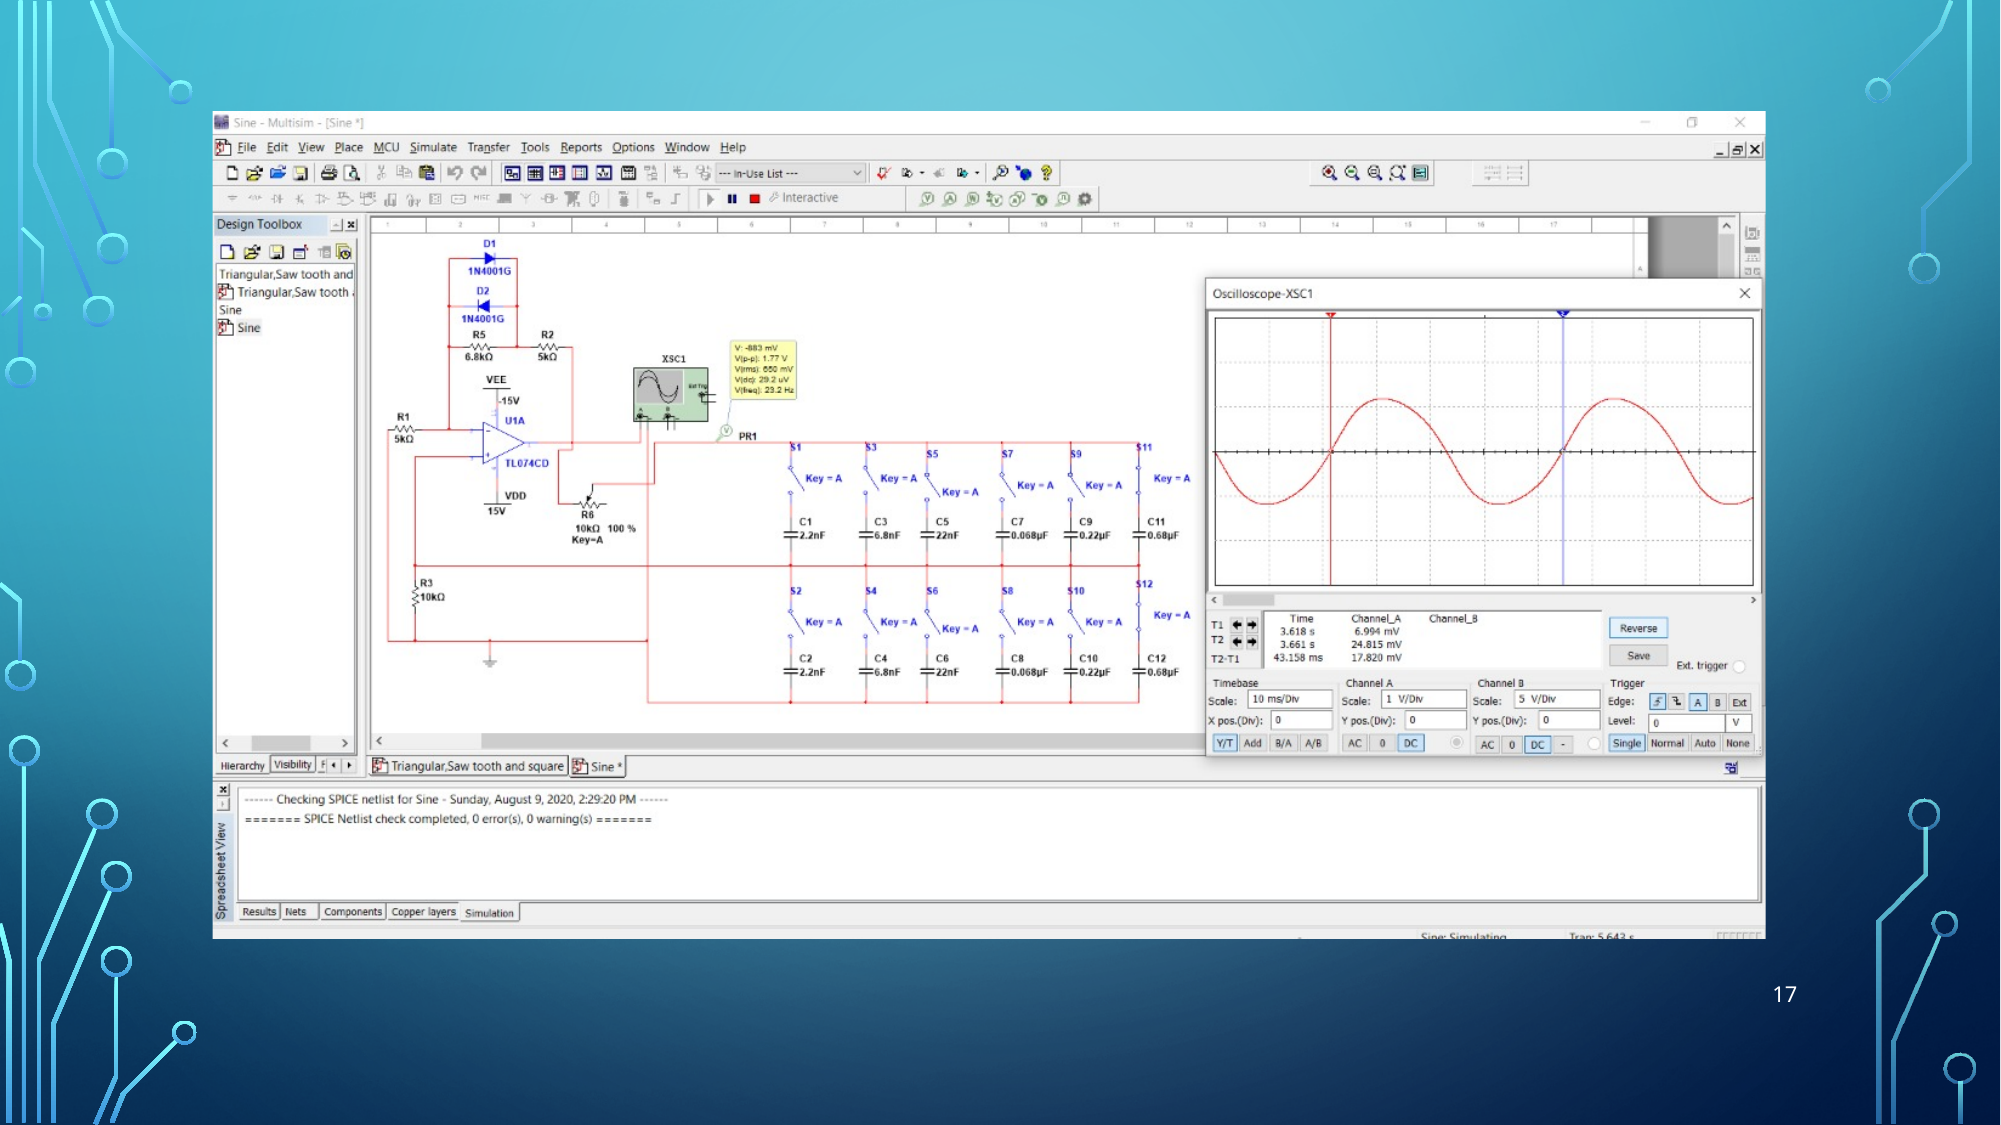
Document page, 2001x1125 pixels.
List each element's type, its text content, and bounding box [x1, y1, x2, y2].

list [212, 111, 1766, 939]
slide_number 17 [1685, 965, 1813, 1025]
